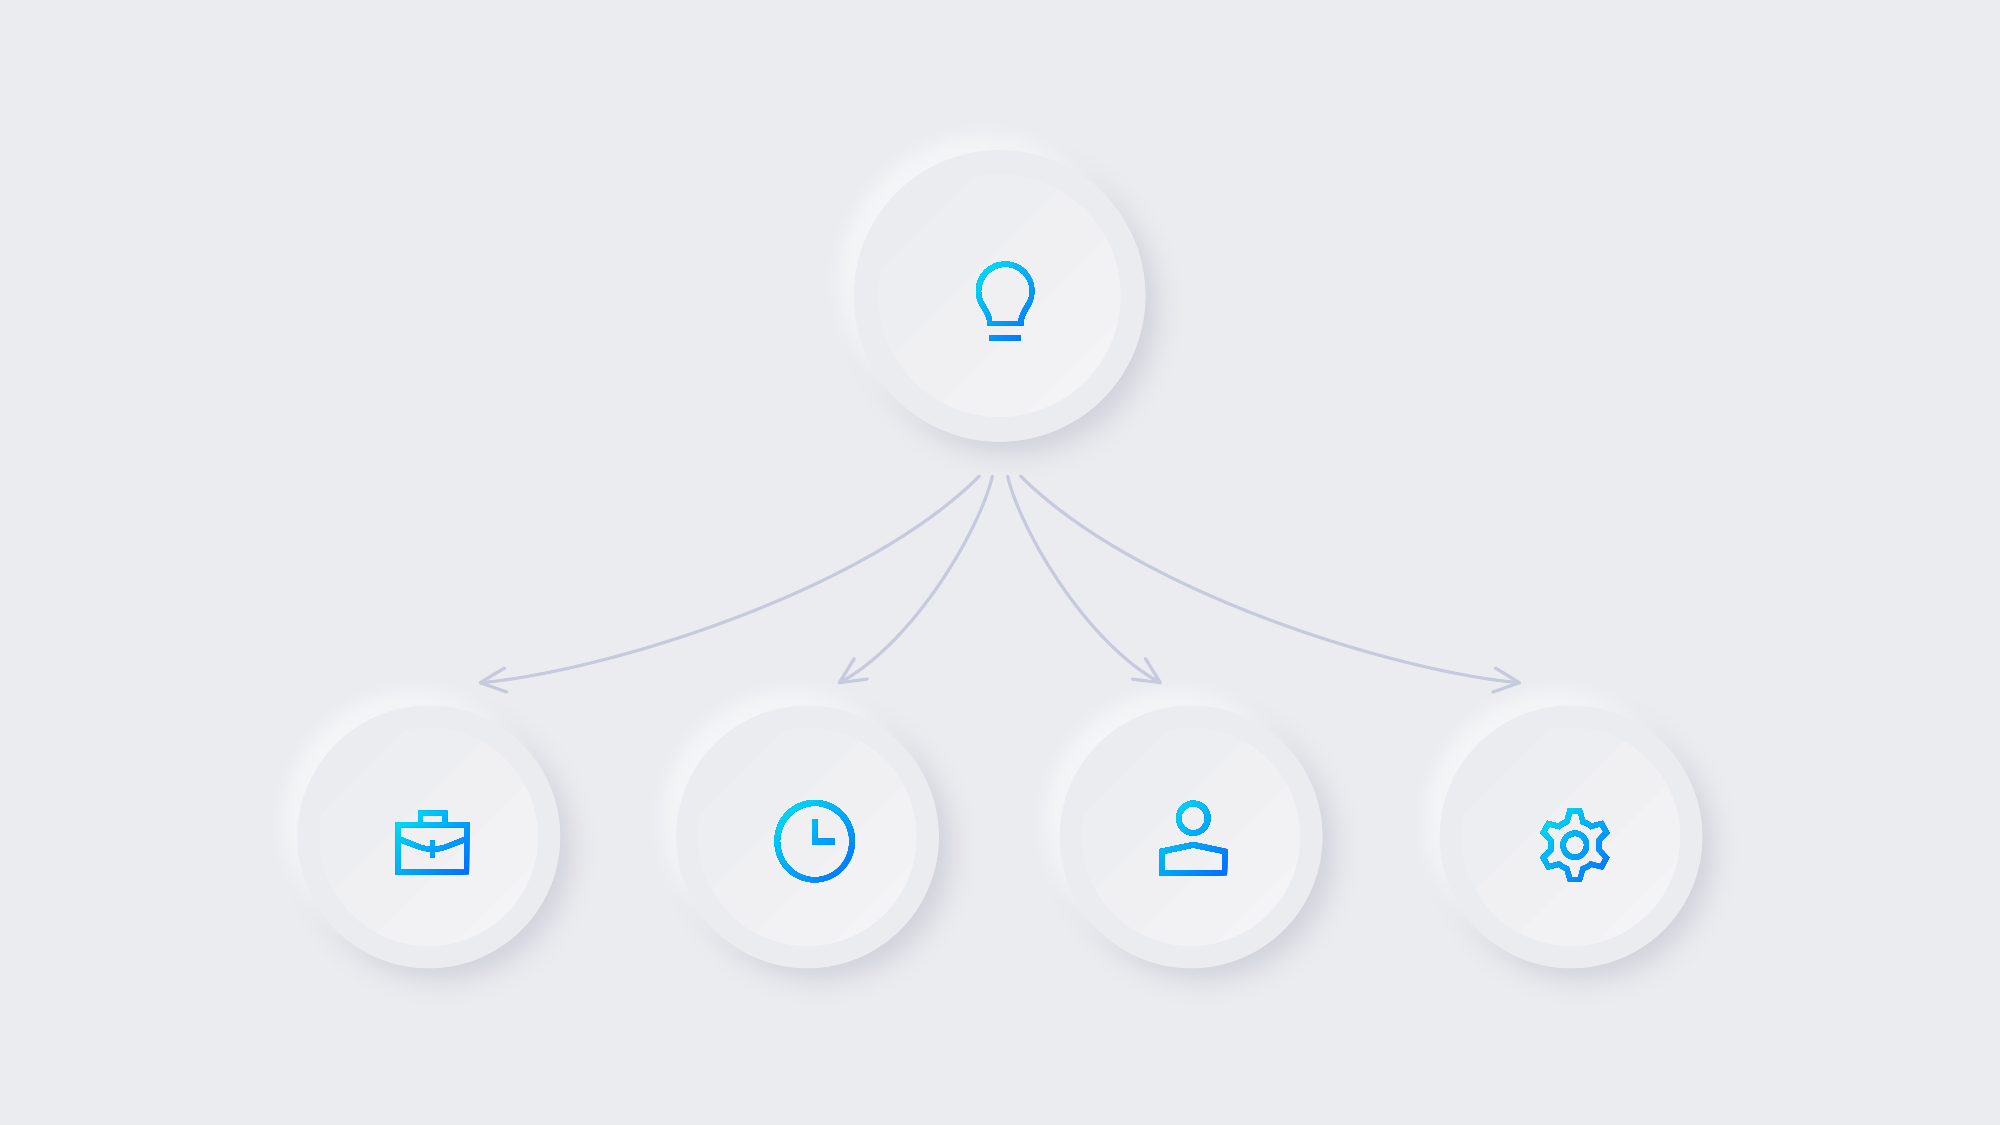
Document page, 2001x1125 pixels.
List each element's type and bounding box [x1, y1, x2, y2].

text_box [480, 475, 980, 693]
text_box [1020, 475, 1520, 693]
text_box [839, 476, 993, 683]
text_box [1007, 476, 1161, 683]
text_box [297, 705, 561, 969]
text_box [1439, 705, 1703, 969]
text_box [853, 150, 1146, 442]
text_box [1059, 705, 1323, 969]
text_box [676, 705, 939, 969]
